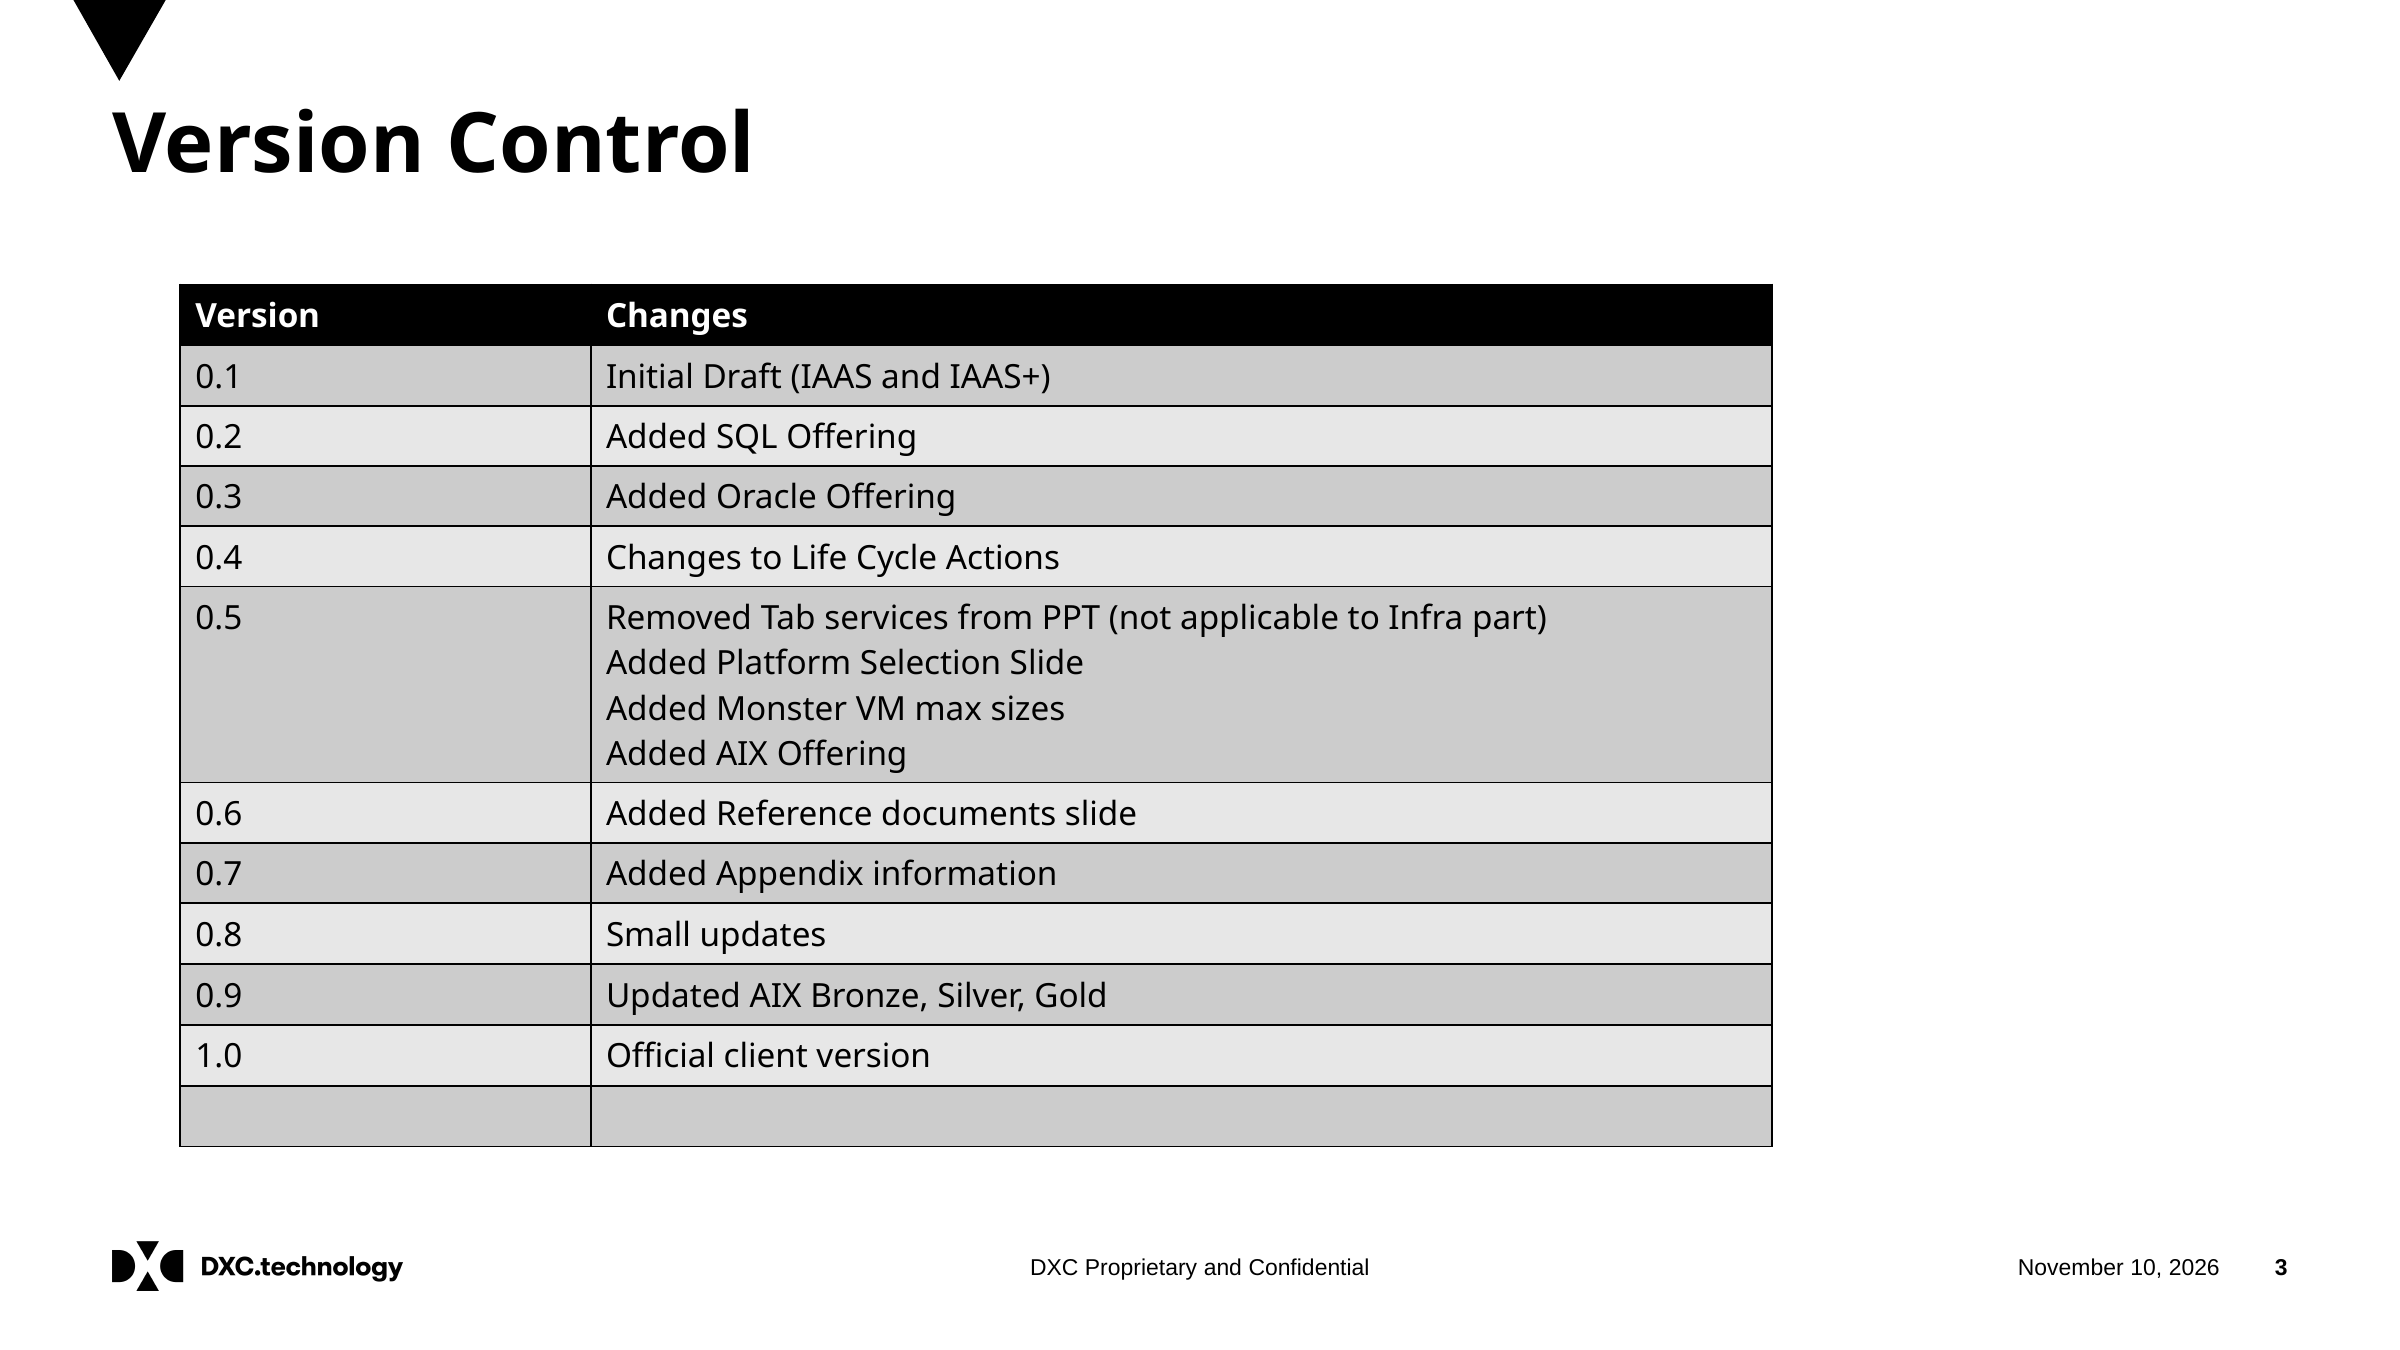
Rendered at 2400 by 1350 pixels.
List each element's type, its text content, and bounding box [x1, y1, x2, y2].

table_cell Added Reference documents slide [592, 783, 1771, 842]
table_cell Official client version [592, 1026, 1771, 1085]
table_cell 0.1 [181, 346, 590, 405]
table_cell Changes to Life Cycle Actions [592, 527, 1771, 586]
table_cell [181, 1087, 590, 1146]
table_cell 0.9 [181, 965, 590, 1024]
table_cell 0.7 [181, 844, 590, 902]
table_cell 0.5 [181, 587, 590, 782]
table_cell [592, 1087, 1771, 1146]
table_cell Updated AIX Bronze, Silver, Gold [592, 965, 1771, 1024]
table_cell 0.4 [181, 527, 590, 586]
table_cell Added SQL Offering [592, 407, 1771, 465]
table_cell 1.0 [181, 1026, 590, 1085]
table_cell 0.6 [181, 783, 590, 842]
table_cell Added Appendix information [592, 844, 1771, 902]
table_cell 0.2 [181, 407, 590, 465]
table_cell Small updates [592, 904, 1771, 963]
title Version Control [112, 104, 2288, 338]
table_header Changes [592, 285, 1771, 345]
table_cell 0.3 [181, 467, 590, 525]
table_cell Removed Tab services from PPT (not applicable to Infra part) Added Platform Selection Slide Added Monster VM max sizes Added AIX Offering [592, 587, 1771, 782]
table_cell Initial Draft (IAAS and IAAS+) [592, 346, 1771, 405]
table_header Version [181, 285, 590, 345]
table_cell 0.8 [181, 904, 590, 963]
table_cell Added Oracle Offering [592, 467, 1771, 525]
